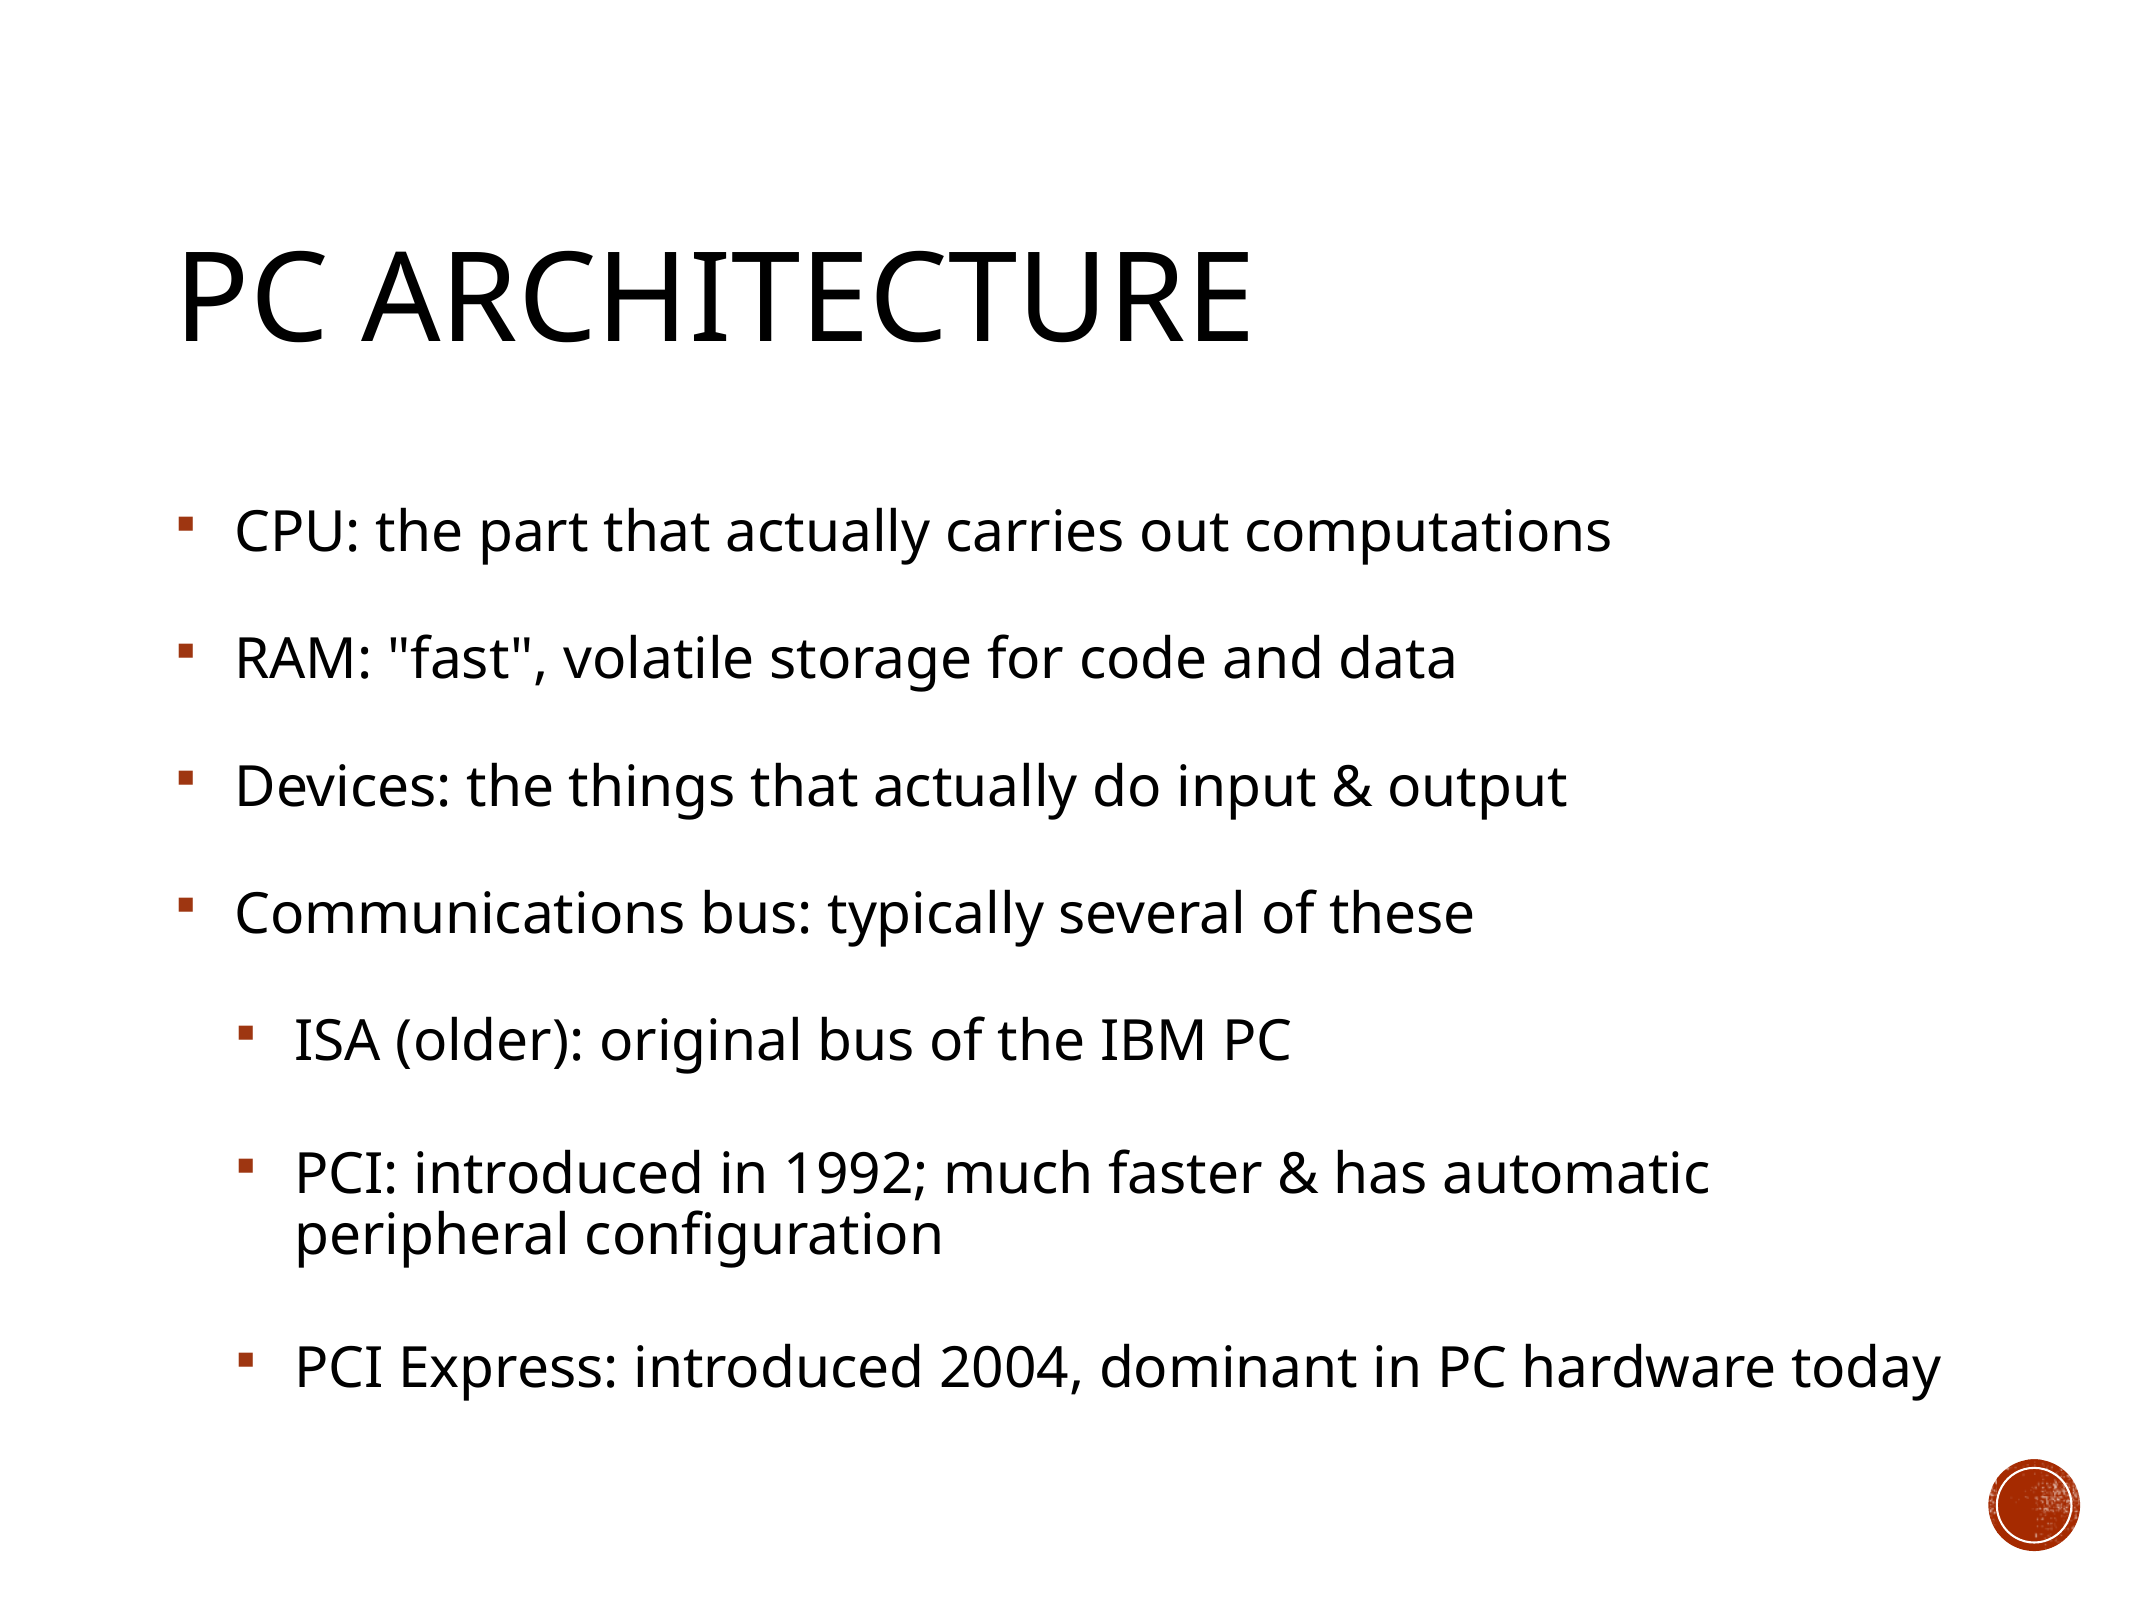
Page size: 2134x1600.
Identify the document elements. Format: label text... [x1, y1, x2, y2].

list CPU: the part that actually carries out computations RAM: "fast", volatile storage for code and data Devices: the things that actually do input & output Communications bus: typically several of these ISA (older): original bus of the IBM PC PCI: introduced in 1992; much faster & has automatic peripheral configuration PCI Express: introduced 2004, dominant in PC hardware today [159, 494, 1974, 1440]
title PC Architecture [159, 113, 1974, 489]
